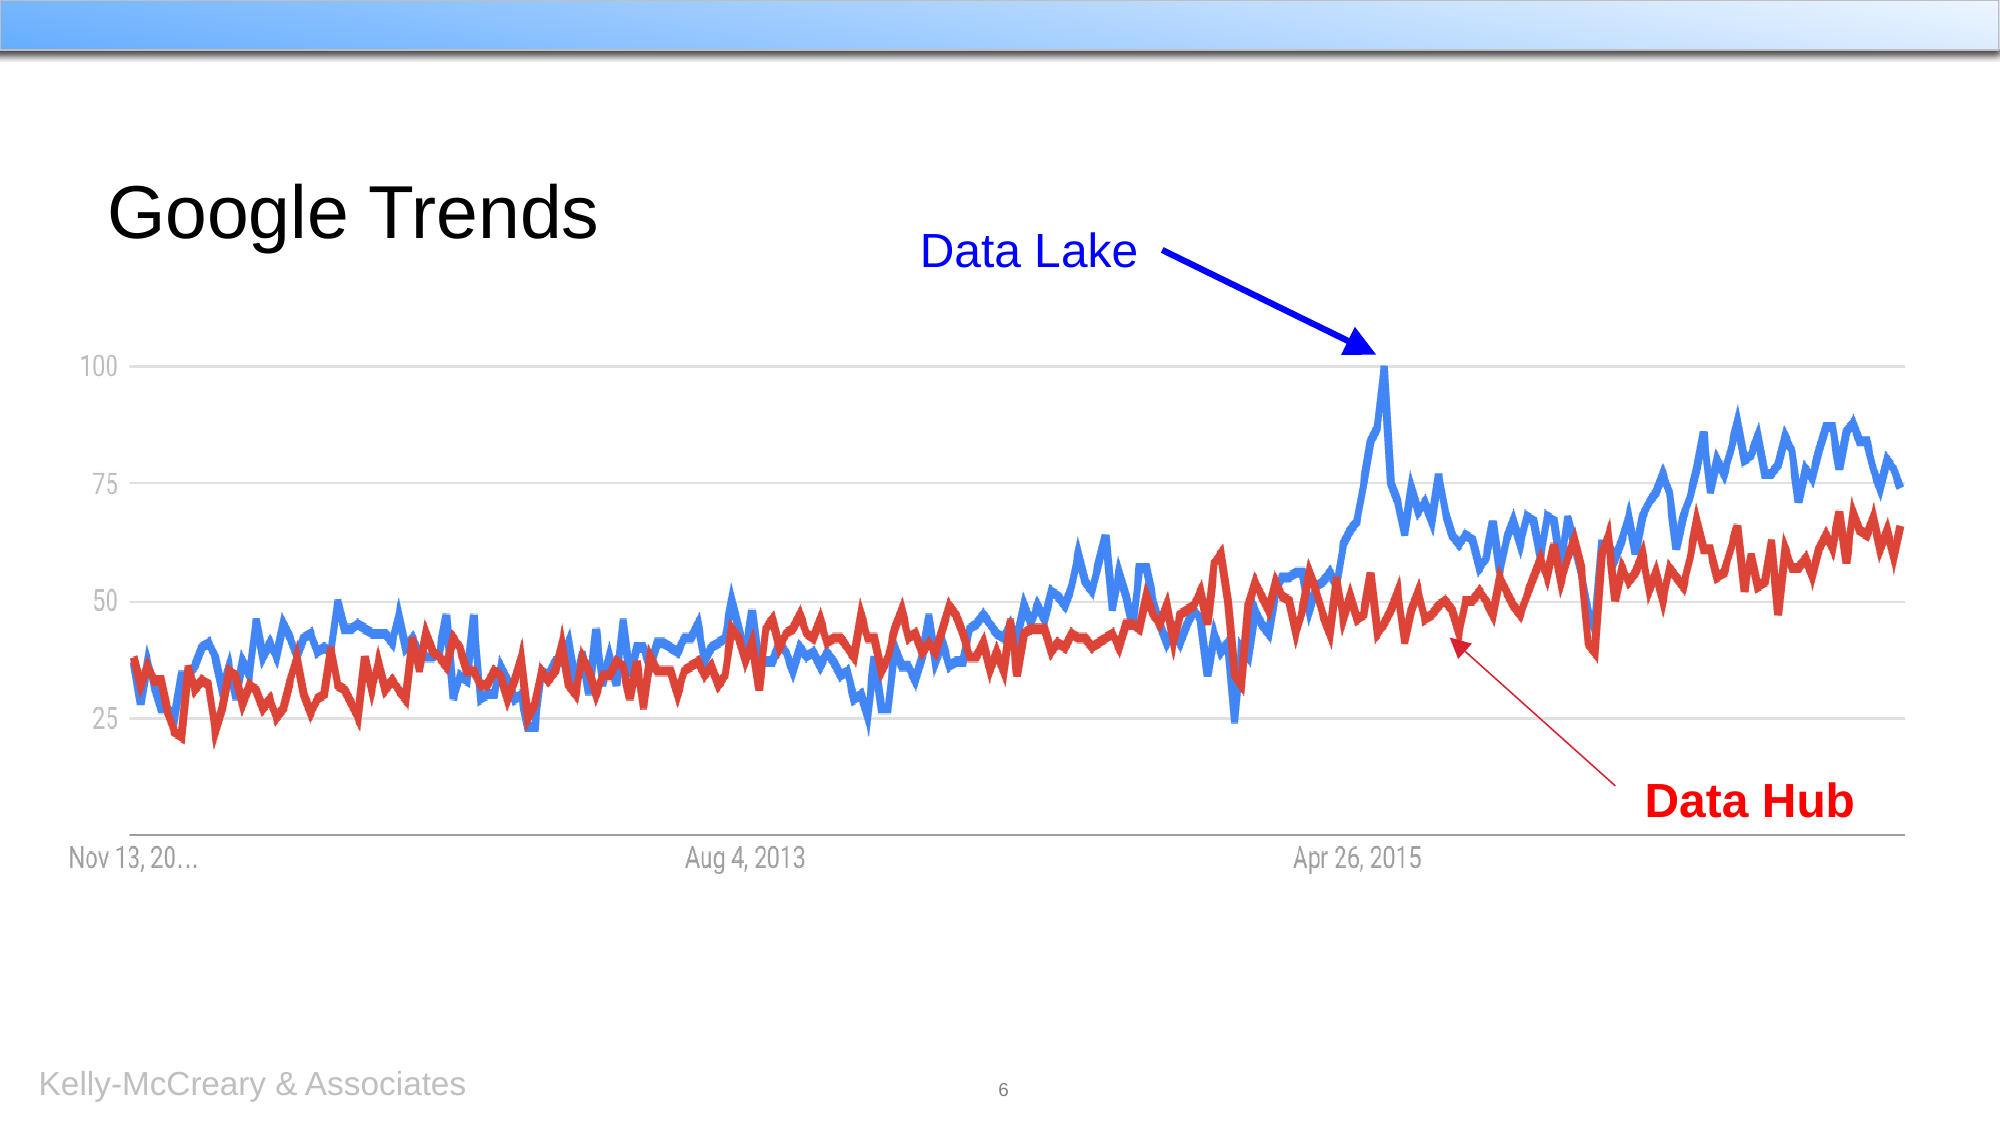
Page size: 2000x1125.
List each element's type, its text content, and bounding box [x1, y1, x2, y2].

picture [67, 282, 1915, 896]
title Google Trends [87, 149, 663, 246]
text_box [1161, 249, 1377, 356]
text_box Data Lake [899, 199, 1197, 276]
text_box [1449, 636, 1616, 787]
